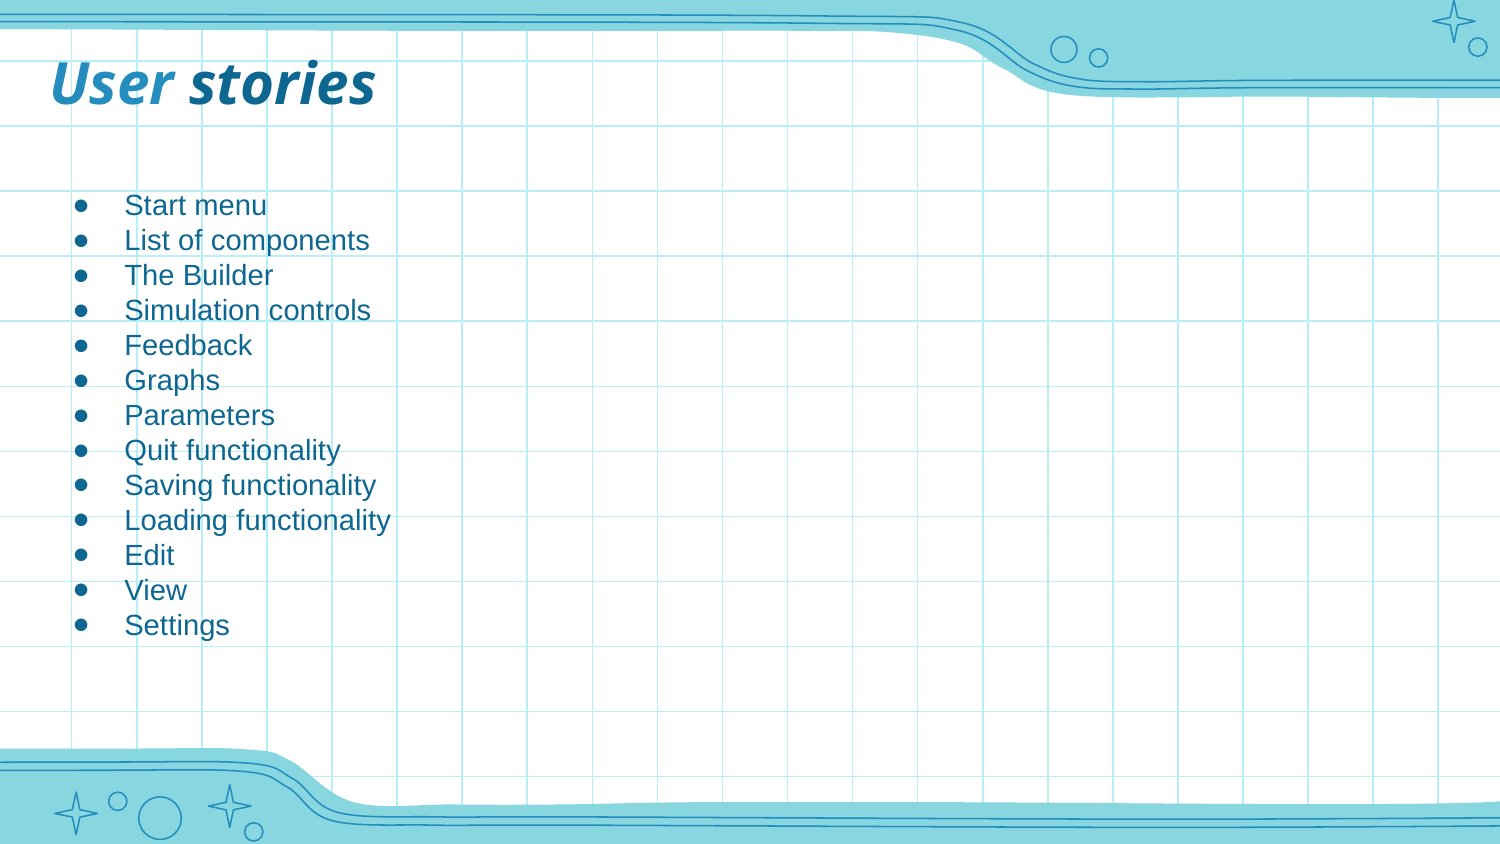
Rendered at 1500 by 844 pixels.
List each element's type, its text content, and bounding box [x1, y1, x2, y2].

title User stories [34, 31, 1299, 136]
subtitle Start menu List of components The Builder Simulation controls Feedback Graphs Parameters Quit functionality Saving functionality Loading functionality Edit View Settings [34, 171, 1014, 692]
